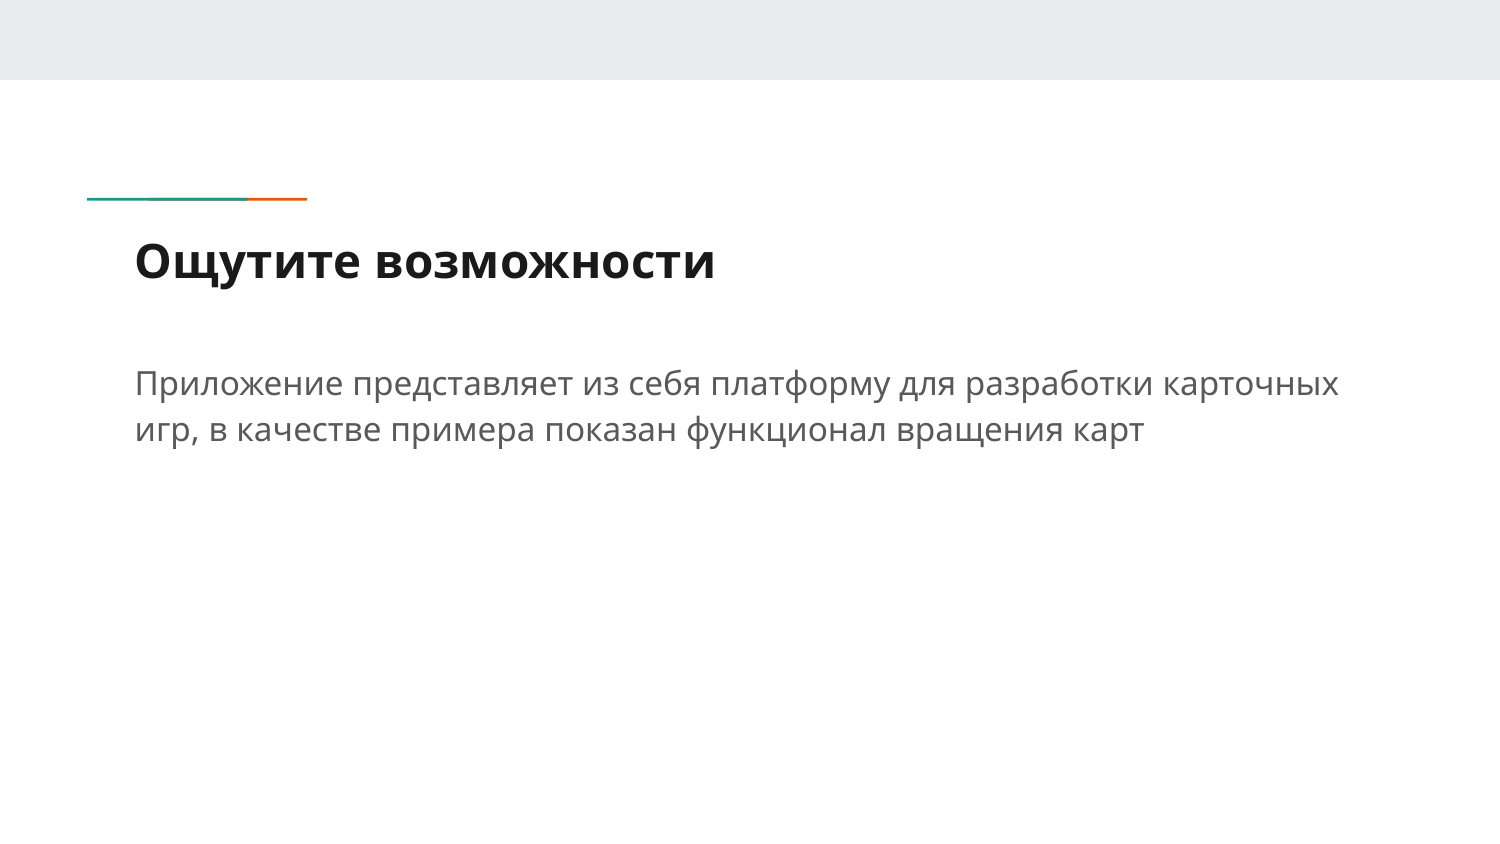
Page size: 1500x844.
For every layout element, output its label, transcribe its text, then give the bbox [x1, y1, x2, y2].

list Приложение представляет из себя платформу для разработки карточных игр, в качестве примера показан функционал вращения карт [119, 341, 1381, 712]
title Ощутите возможности [119, 216, 1381, 305]
